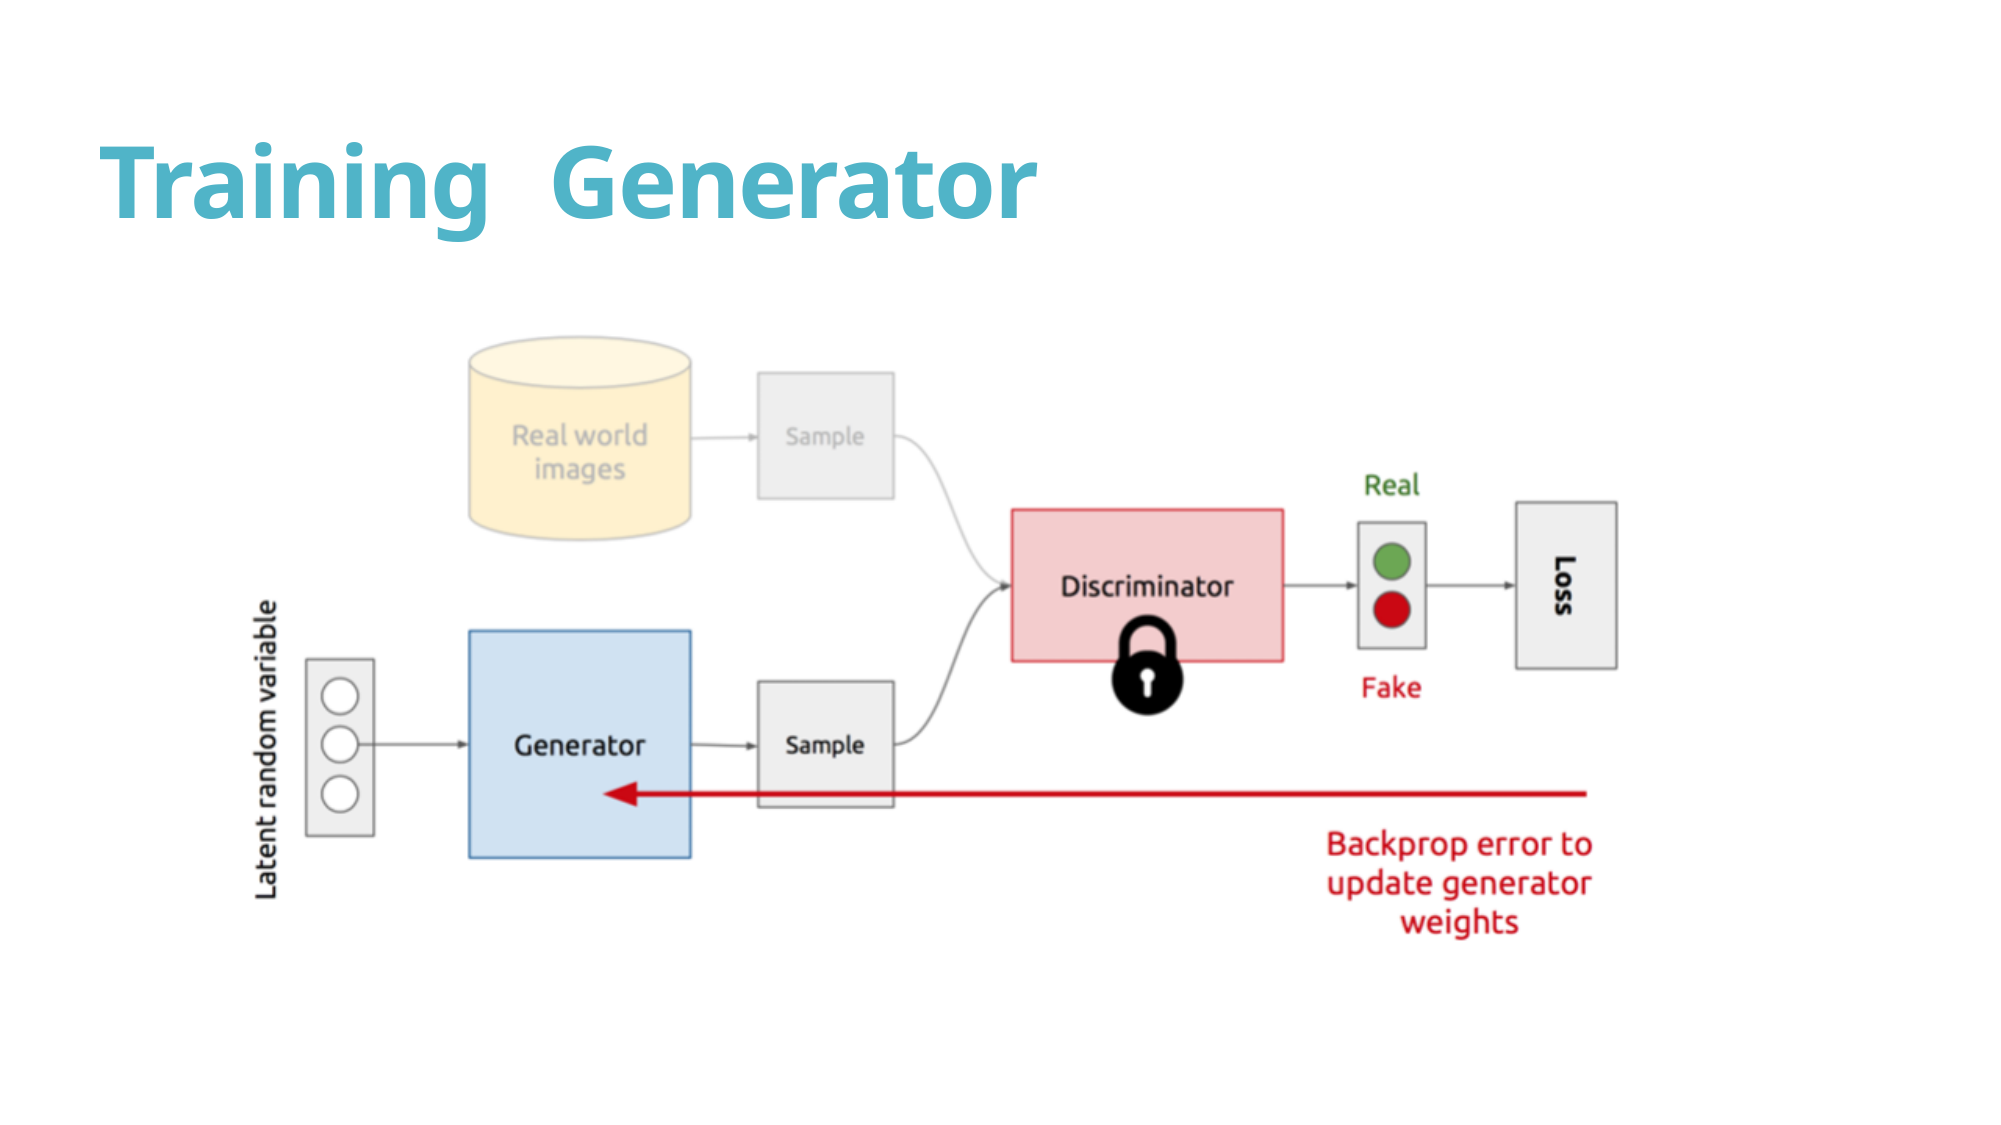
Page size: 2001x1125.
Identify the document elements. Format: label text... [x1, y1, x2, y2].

title Training Generator [83, 52, 1851, 325]
picture [152, 270, 1783, 1000]
